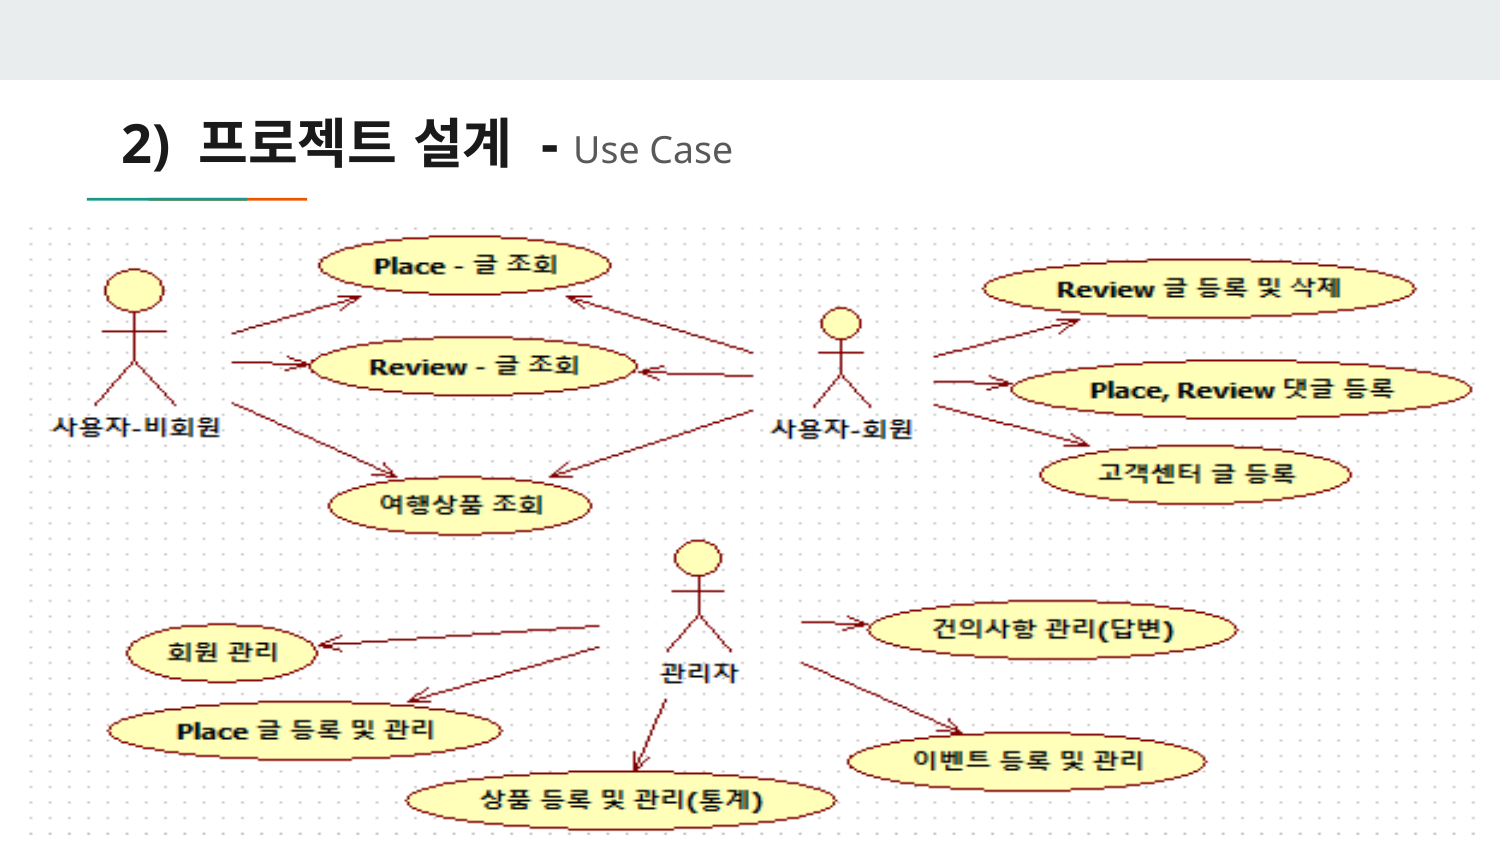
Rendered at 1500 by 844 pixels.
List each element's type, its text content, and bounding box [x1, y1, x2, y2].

title 2) 프로젝트 설계 - Use Case [106, 94, 1368, 183]
picture [16, 216, 1480, 835]
